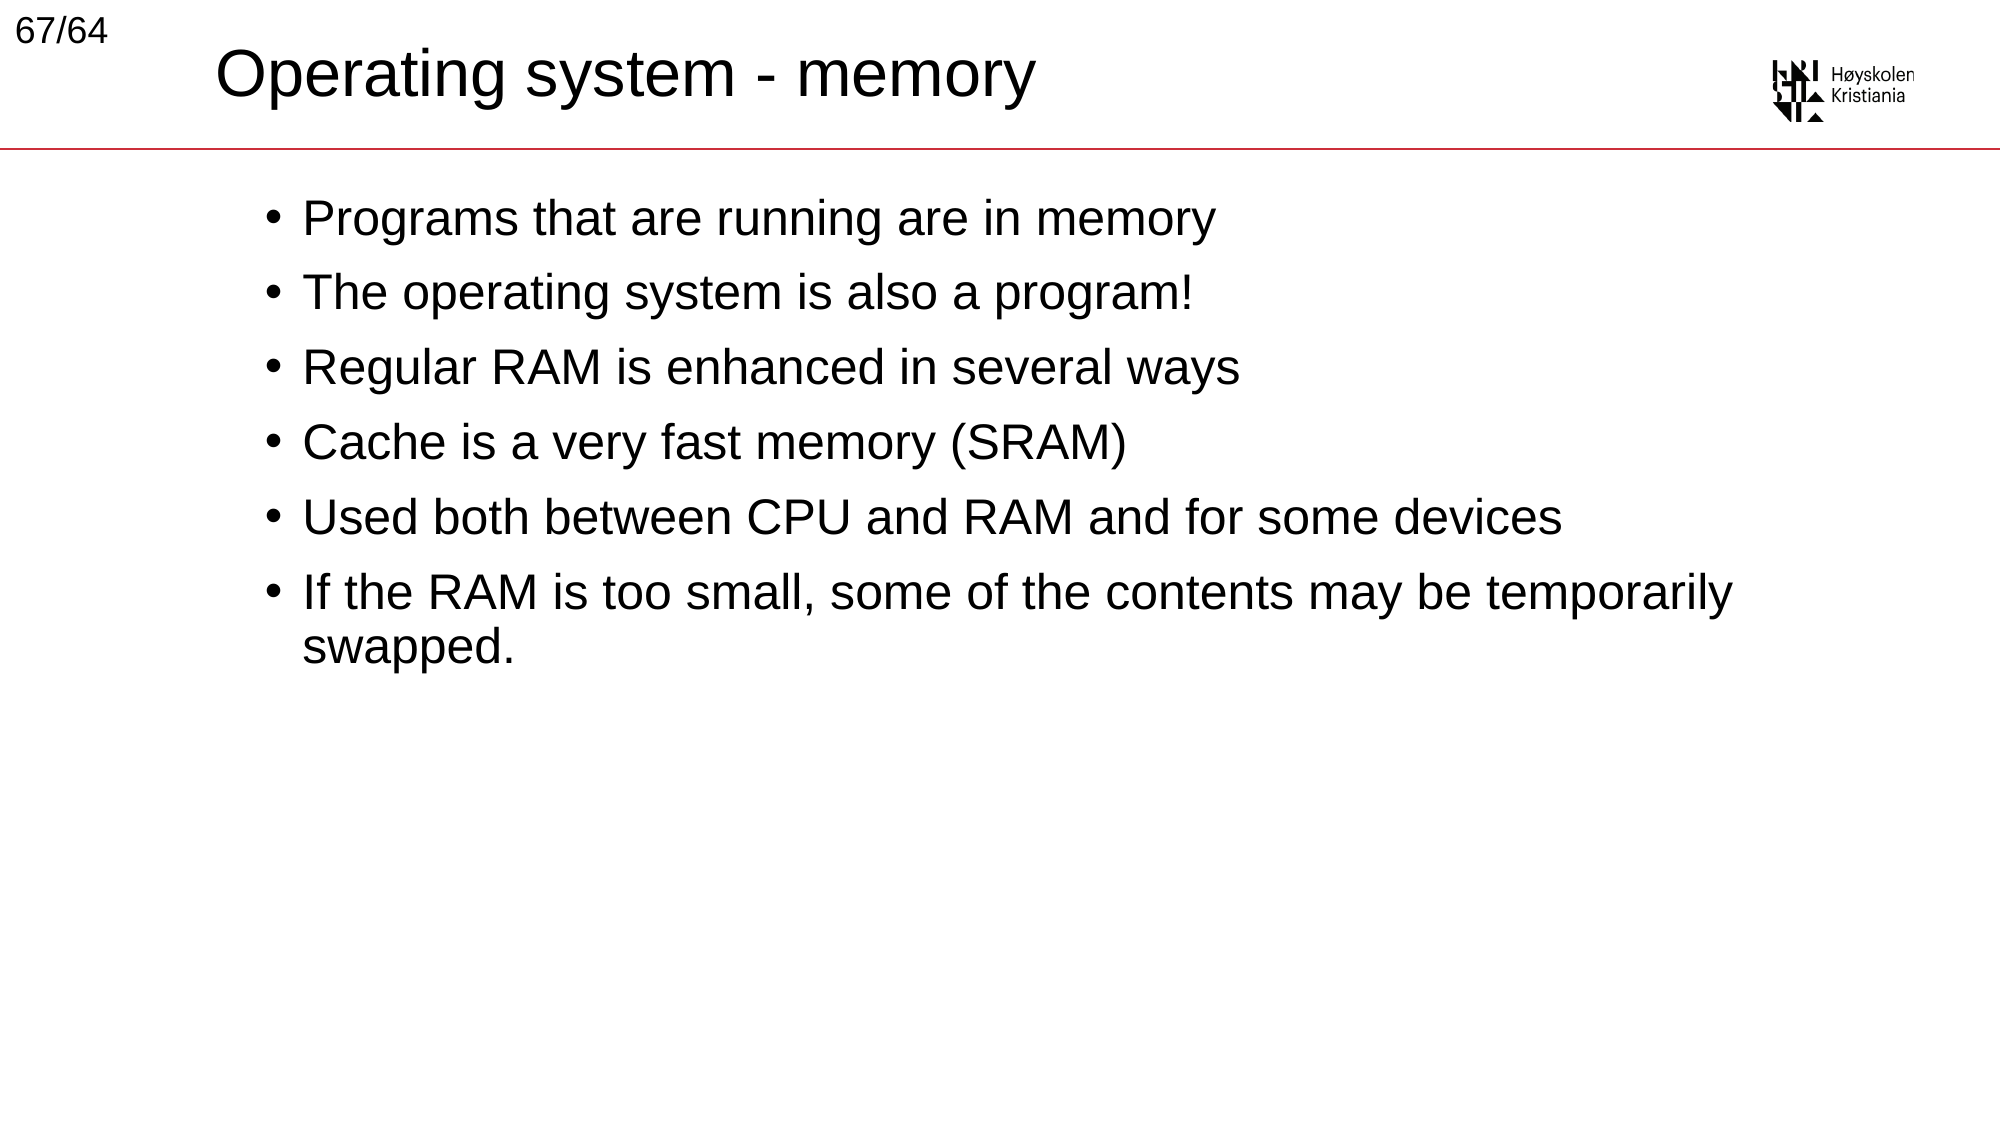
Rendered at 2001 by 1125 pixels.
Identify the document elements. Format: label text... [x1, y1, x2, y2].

slide_number 67/64 [0, 0, 208, 74]
title Operating system - memory [200, 30, 1887, 135]
list Programs that are running are in memory The operating system is also a program! Regular RAM is enhanced in several ways Cache is a very fast memory (SRAM) Used both between CPU and RAM and for some devices If the RAM is too small, some of the contents may be temporarily swapped. [249, 184, 1768, 975]
